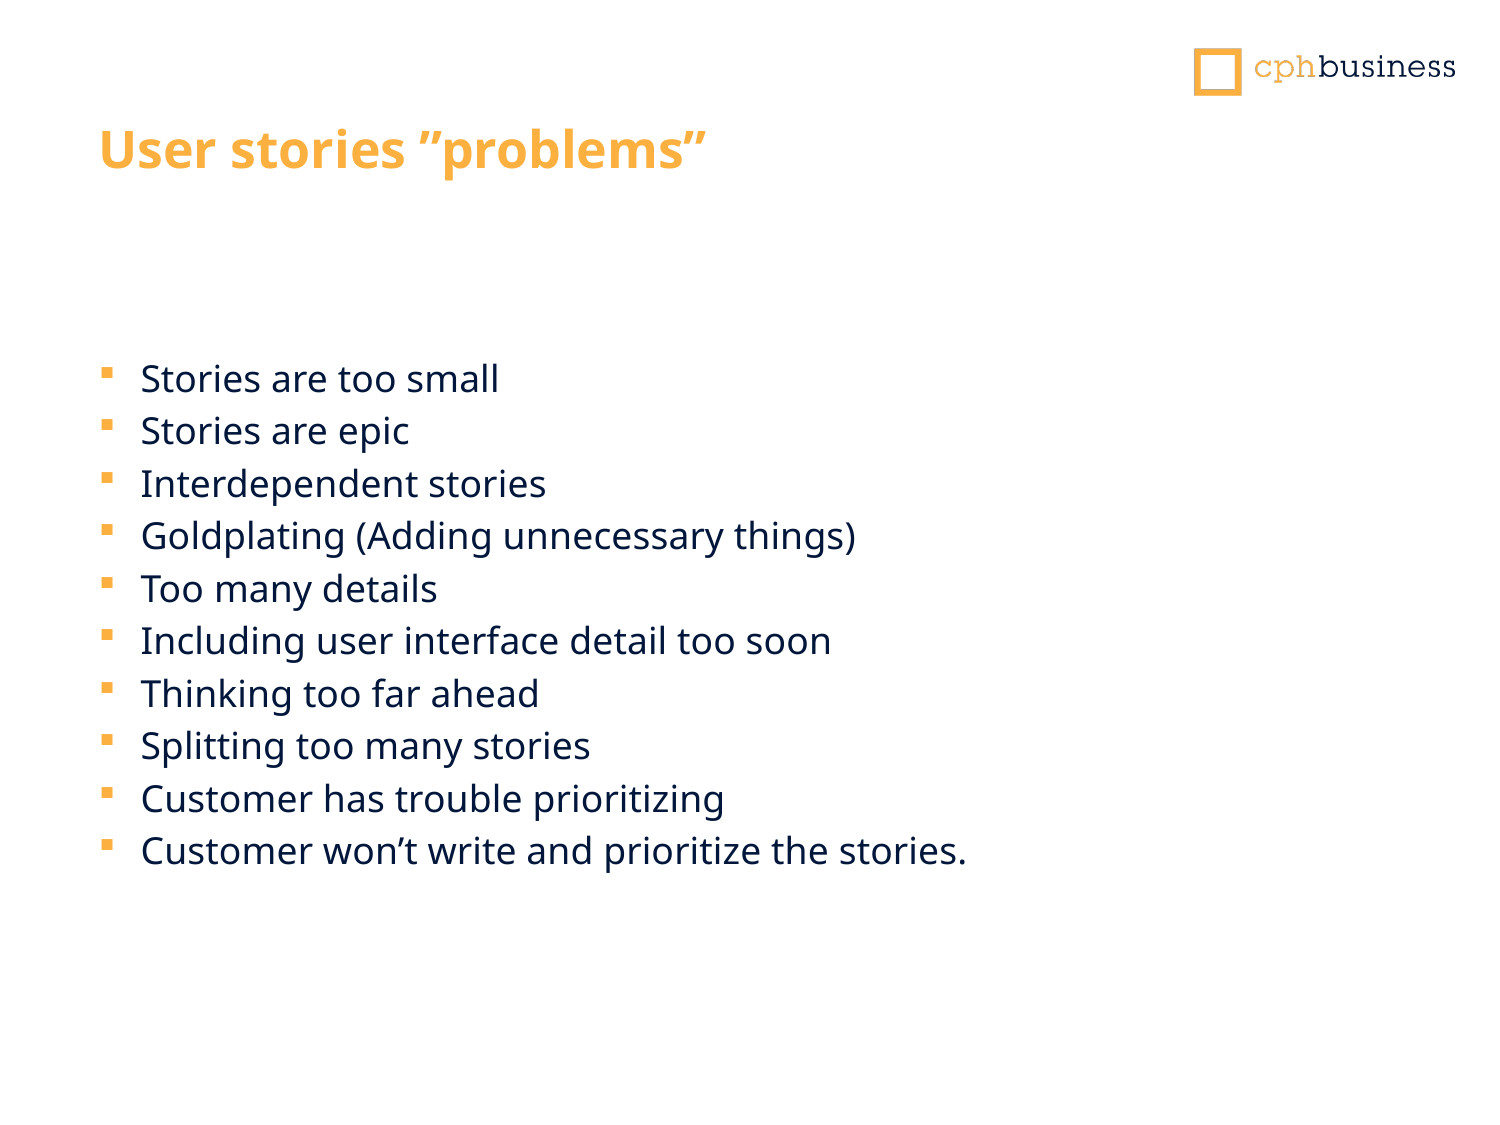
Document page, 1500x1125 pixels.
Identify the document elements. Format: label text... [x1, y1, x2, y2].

picture [1147, 1, 1500, 143]
list Stories are too small Stories are epic Interdependent stories Goldplating (Adding unnecessary things) Too many details Including user interface detail too soon Thinking too far ahead Splitting too many stories Customer has trouble prioritizing Customer won’t write and prioritize the stories. [83, 347, 1411, 967]
list User stories ”problems” [83, 109, 1411, 298]
